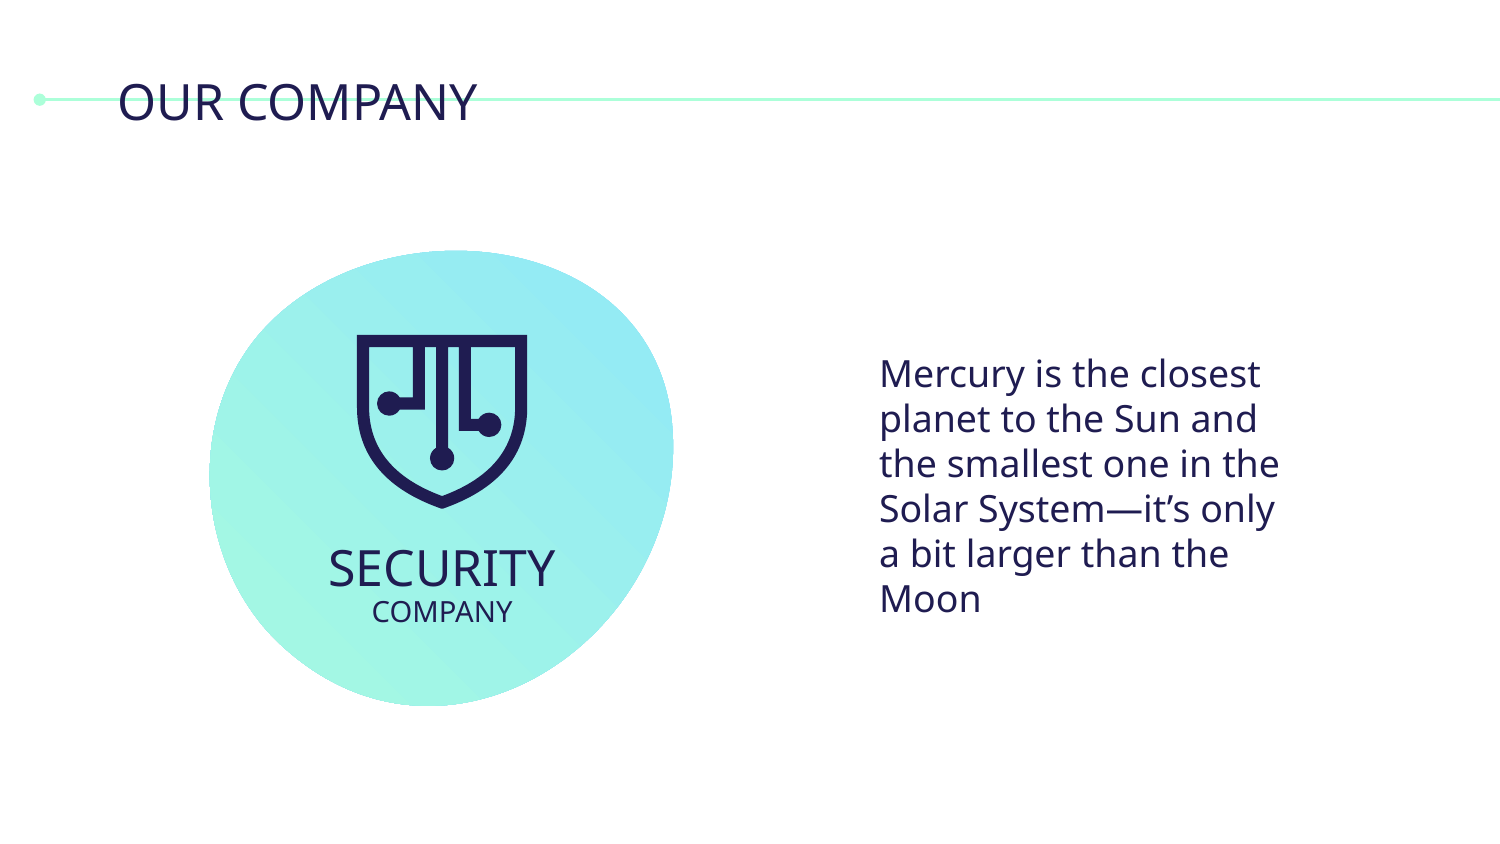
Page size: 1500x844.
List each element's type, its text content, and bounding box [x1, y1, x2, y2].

text_box [209, 250, 674, 706]
list Mercury is the closest planet to the Sun and the smallest one in the Solar System—it’s only a bit larger than the Moon [864, 334, 1322, 629]
title COMPANY [268, 578, 616, 629]
title OUR COMPANY [102, 55, 1101, 144]
text_box [356, 334, 528, 509]
title SECURITY [268, 521, 616, 578]
